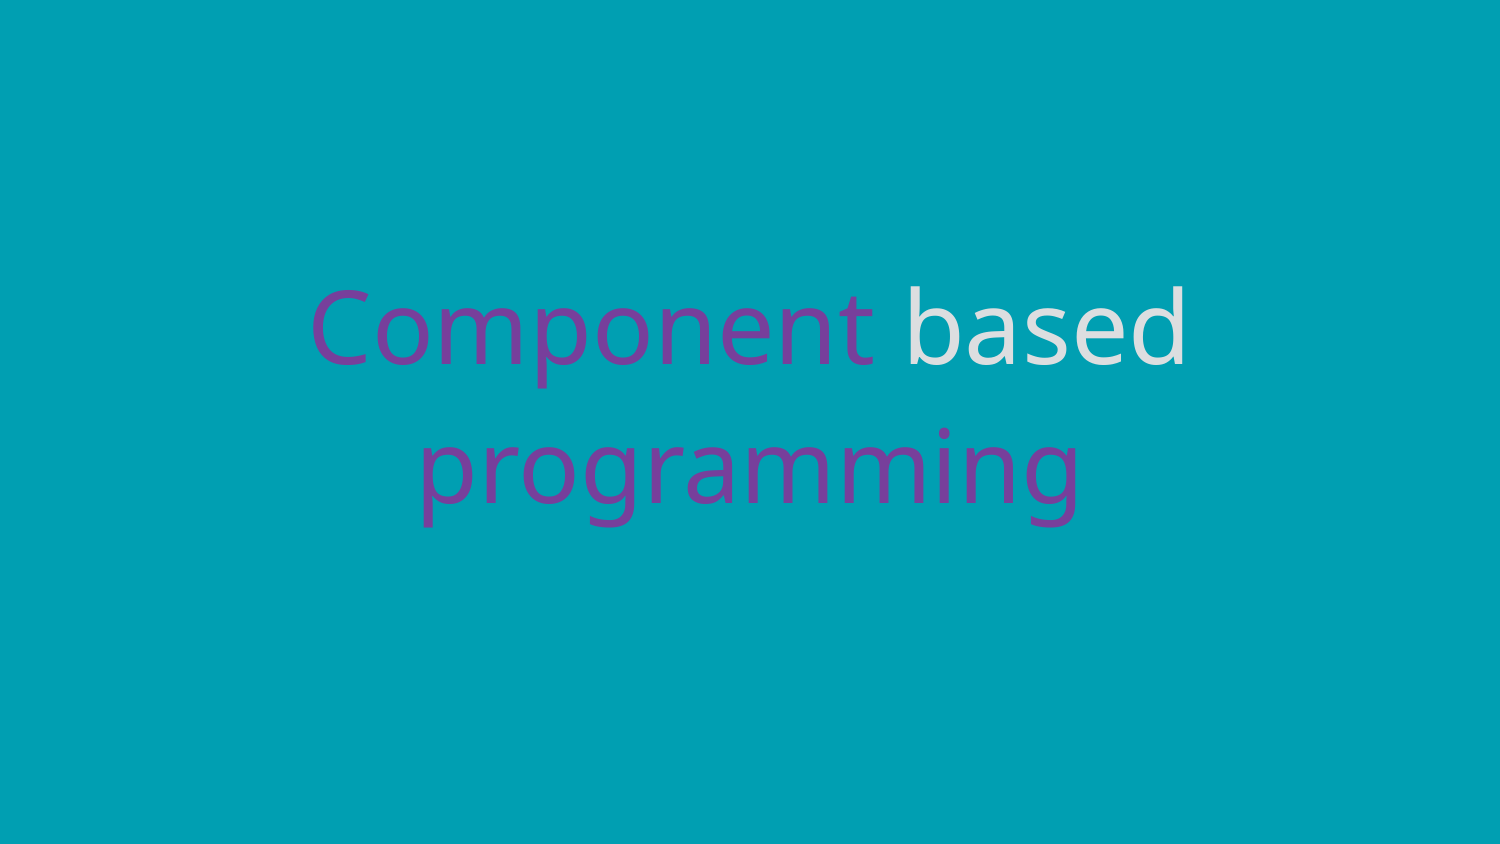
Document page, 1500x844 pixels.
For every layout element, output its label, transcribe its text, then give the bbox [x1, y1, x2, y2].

title Component based programming [145, 251, 1354, 539]
